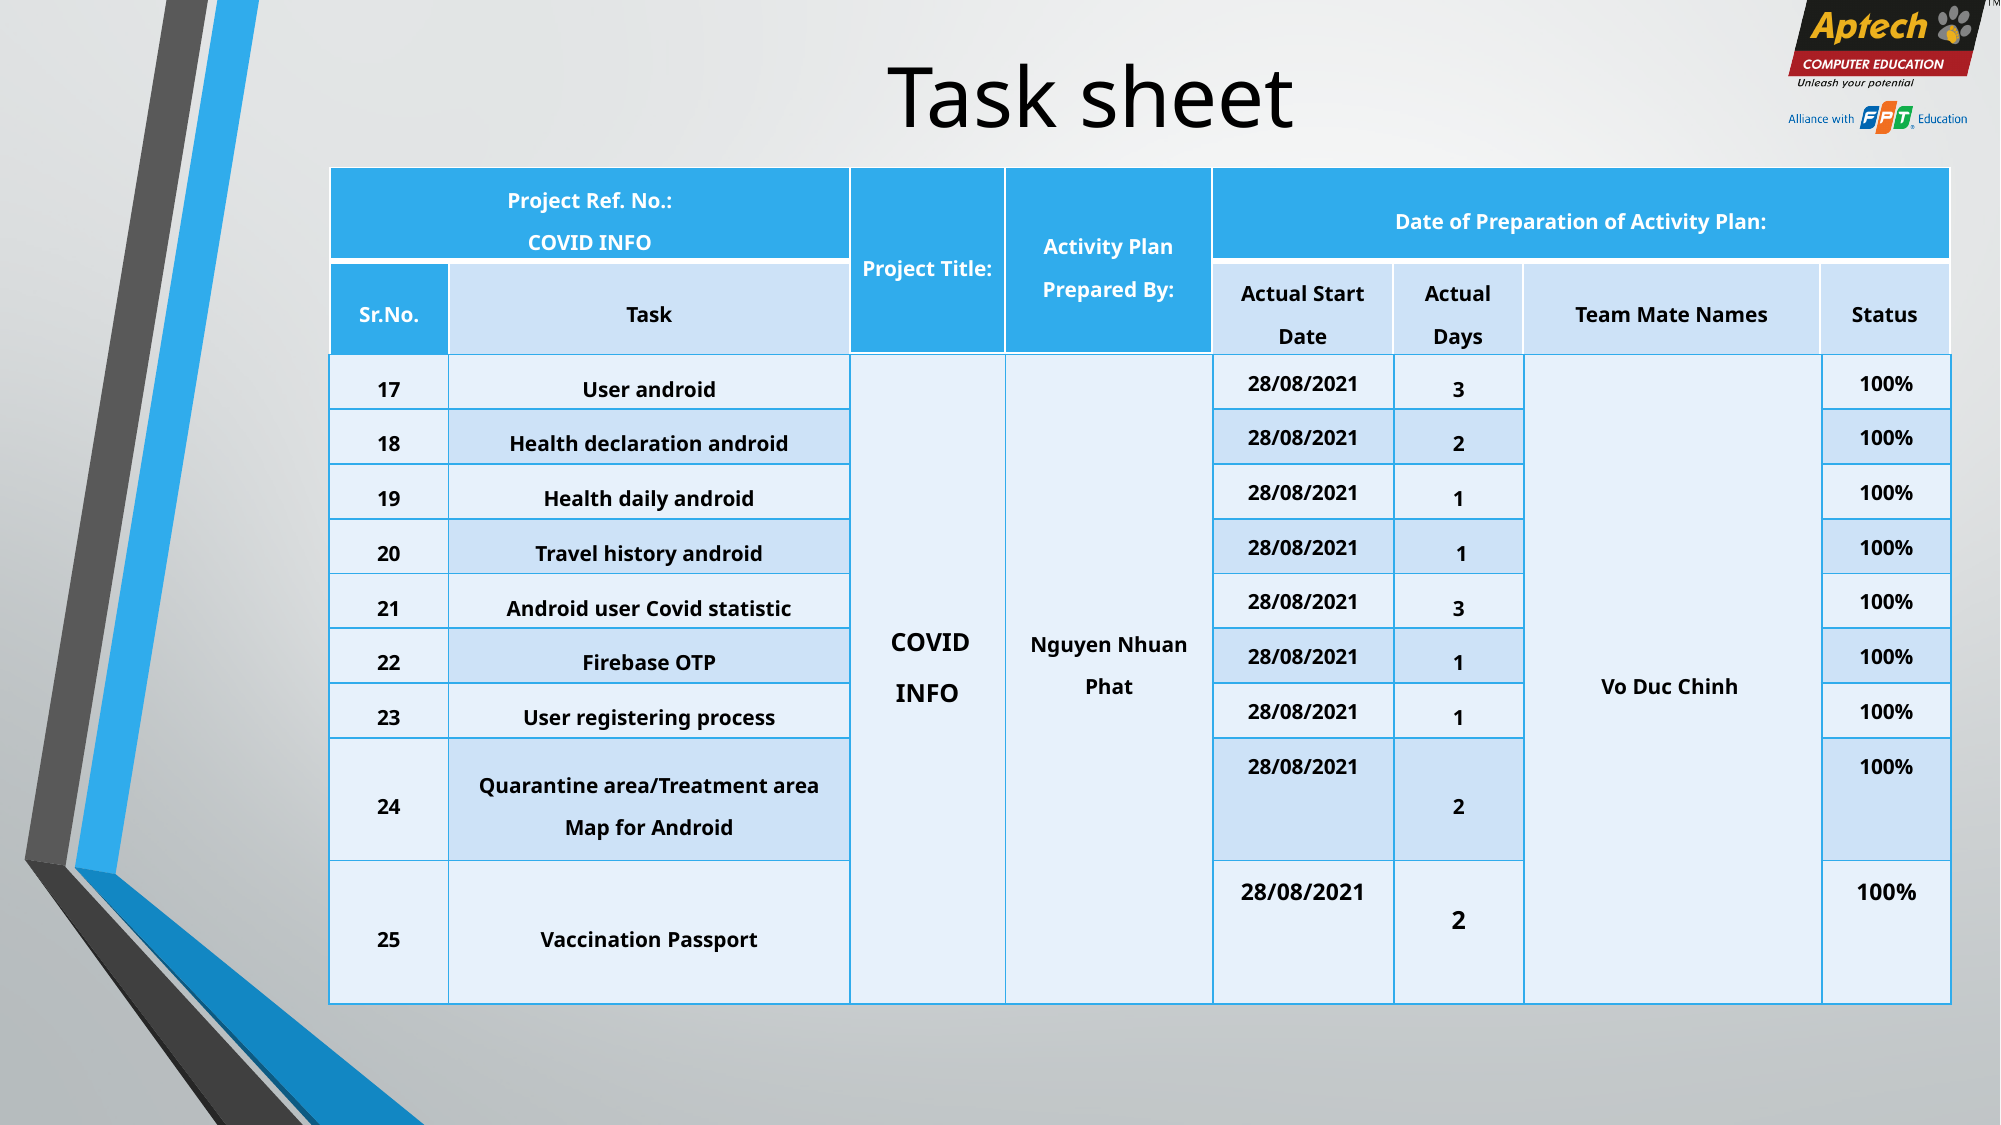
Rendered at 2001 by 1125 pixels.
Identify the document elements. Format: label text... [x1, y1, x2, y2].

table_cell 2 [1395, 410, 1523, 463]
table_header 100% [1823, 355, 1950, 408]
table_cell Travel history android [449, 520, 849, 573]
table_cell 28/08/2021 [1214, 684, 1393, 737]
table_cell Sr.No. [331, 264, 448, 354]
table_cell Status [1821, 264, 1949, 354]
table_cell Vaccination Passport [449, 861, 849, 1003]
table_cell Health daily android [449, 465, 849, 518]
table_header User android [449, 355, 849, 408]
table_cell 100% [1823, 629, 1950, 682]
table_cell 1 [1395, 465, 1523, 518]
table_cell 21 [330, 574, 448, 627]
table_cell 1 [1395, 629, 1523, 682]
table_cell 23 [330, 684, 448, 737]
table_cell 19 [330, 465, 448, 518]
table_cell 28/08/2021 [1214, 739, 1393, 860]
list [258, 158, 1902, 695]
table_header Project Ref. No.: COVID INFO [331, 168, 849, 258]
table_header Nguyen Nhuan Phat [1006, 355, 1212, 1003]
table_cell 18 [330, 410, 448, 463]
table_header 3 [1395, 355, 1523, 408]
table_cell 100% [1823, 520, 1950, 573]
table_cell 1 [1395, 684, 1523, 737]
table_header 28/08/2021 [1214, 355, 1393, 408]
table_cell 22 [330, 629, 448, 682]
title Task sheet [269, 0, 1913, 167]
table_cell 2 [1395, 861, 1523, 1003]
table_cell 28/08/2021 [1214, 465, 1393, 518]
table_cell 24 [330, 739, 448, 860]
table_cell 100% [1823, 410, 1950, 463]
table_header Vo Duc Chinh [1525, 355, 1821, 1003]
table_cell 1 [1395, 520, 1523, 573]
table_cell 20 [330, 520, 448, 573]
text_box [269, 407, 1463, 1022]
table_cell Health declaration android [449, 410, 849, 463]
table_header Date of Preparation of Activity Plan: [1213, 168, 1949, 258]
table_cell 3 [1395, 574, 1523, 627]
table_cell Actual Start Date [1213, 264, 1392, 354]
table_cell Actual Days [1394, 264, 1522, 354]
table_cell Firebase OTP [449, 629, 849, 682]
picture [1788, 0, 2000, 134]
table_header COVID INFO [851, 355, 1005, 1003]
table_cell 100% [1823, 574, 1950, 627]
table_cell 28/08/2021 [1214, 574, 1393, 627]
table_cell 25 [330, 861, 448, 1003]
table_header Activity Plan Prepared By: [1006, 168, 1211, 352]
table_cell User registering process [449, 684, 849, 737]
table_cell Quarantine area/Treatment area Map for Android [449, 739, 849, 860]
table_header 17 [330, 355, 448, 408]
table_cell 28/08/2021 [1214, 861, 1393, 1003]
table_cell 100% [1823, 739, 1950, 860]
table_cell 28/08/2021 [1214, 410, 1393, 463]
table_cell 100% [1823, 861, 1950, 1003]
table_cell 100% [1823, 684, 1950, 737]
table_cell Task [450, 264, 849, 354]
table_header Project Title: [851, 168, 1004, 352]
table_cell Android user Covid statistic [449, 574, 849, 627]
table_cell 100% [1823, 465, 1950, 518]
table_cell 2 [1395, 739, 1523, 860]
table_cell 28/08/2021 [1214, 520, 1393, 573]
table_cell Team Mate Names [1524, 264, 1819, 354]
table_cell 28/08/2021 [1214, 629, 1393, 682]
